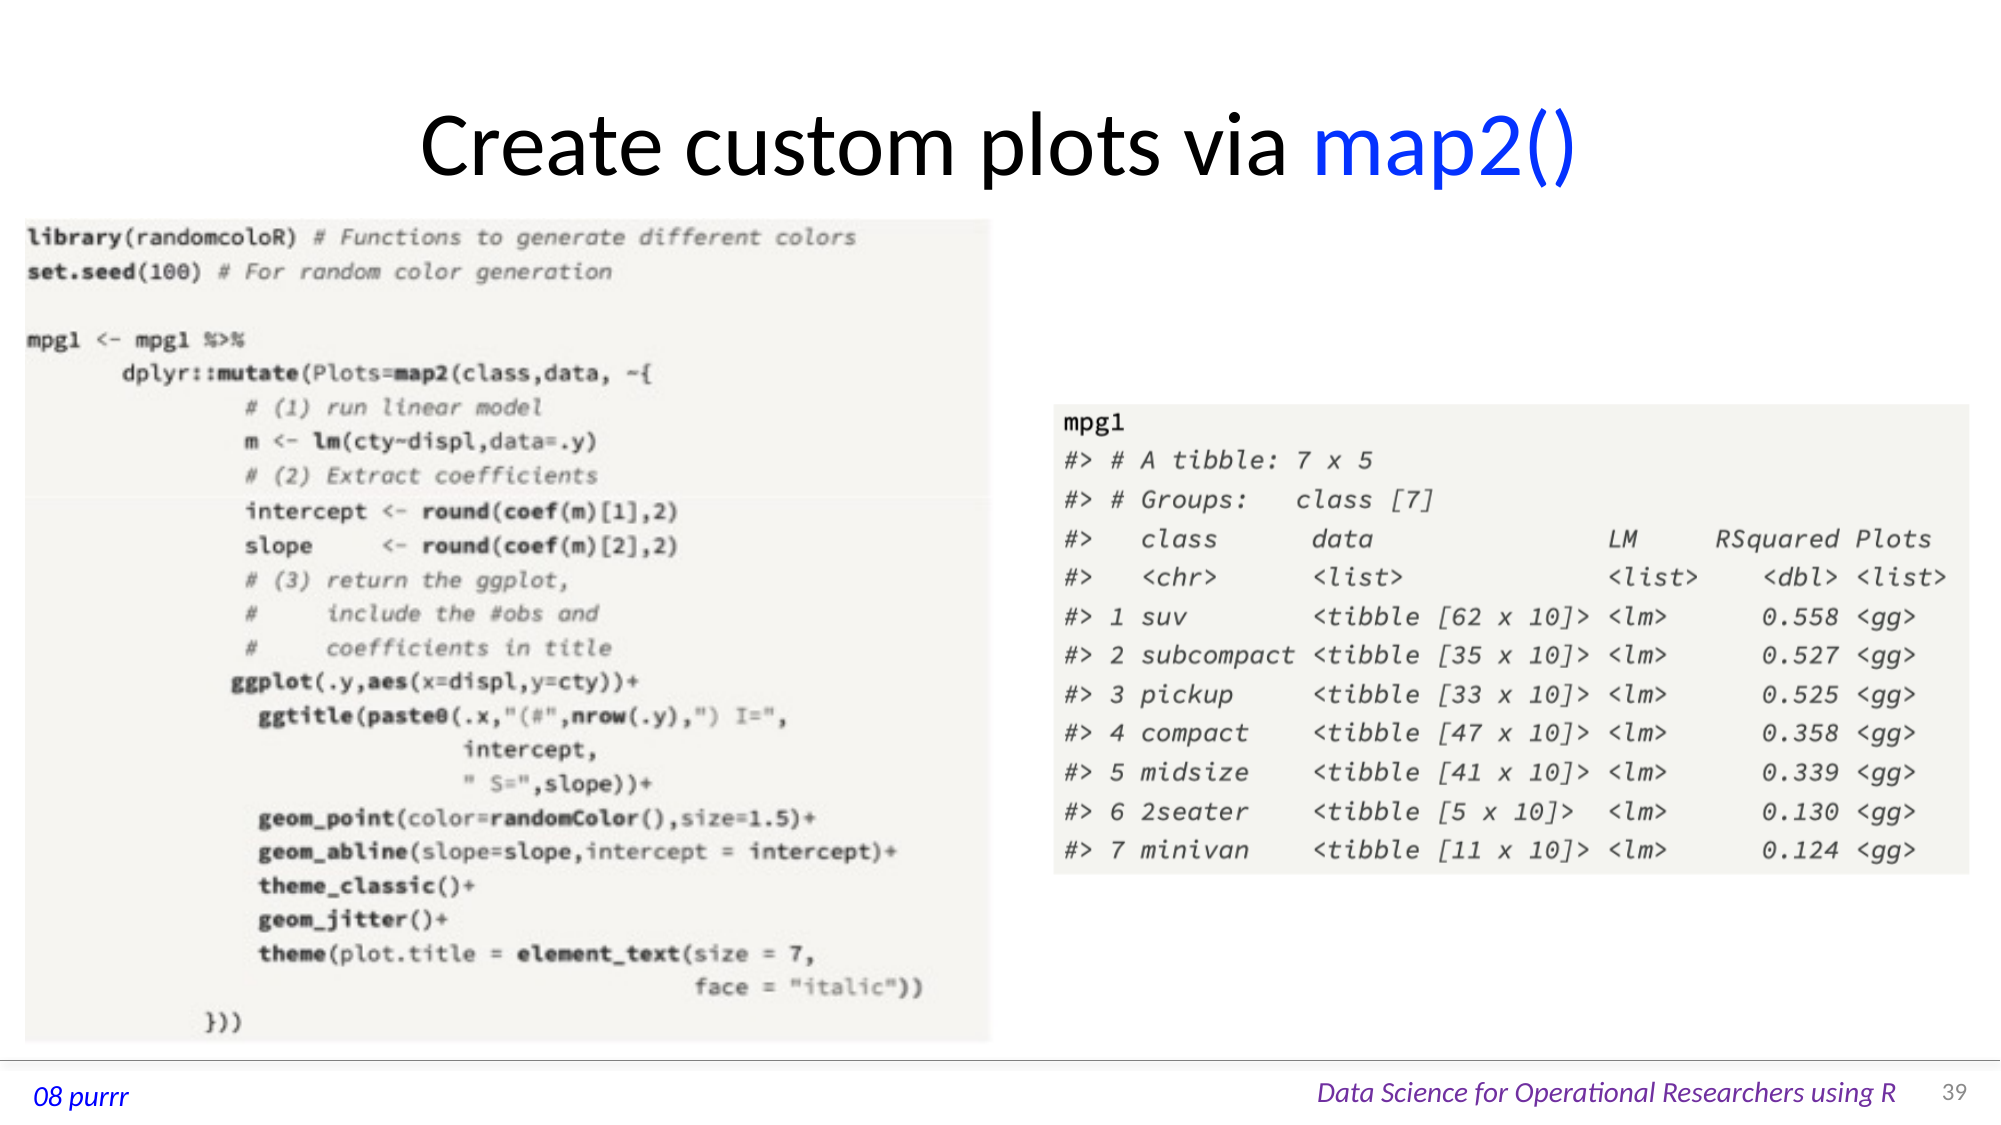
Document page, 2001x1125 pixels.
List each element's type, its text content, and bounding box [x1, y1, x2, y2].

slide_number 39 [1899, 1060, 1983, 1120]
picture [25, 217, 1001, 1047]
picture [1051, 404, 1970, 888]
title Create custom plots via map2() [99, 45, 1900, 233]
